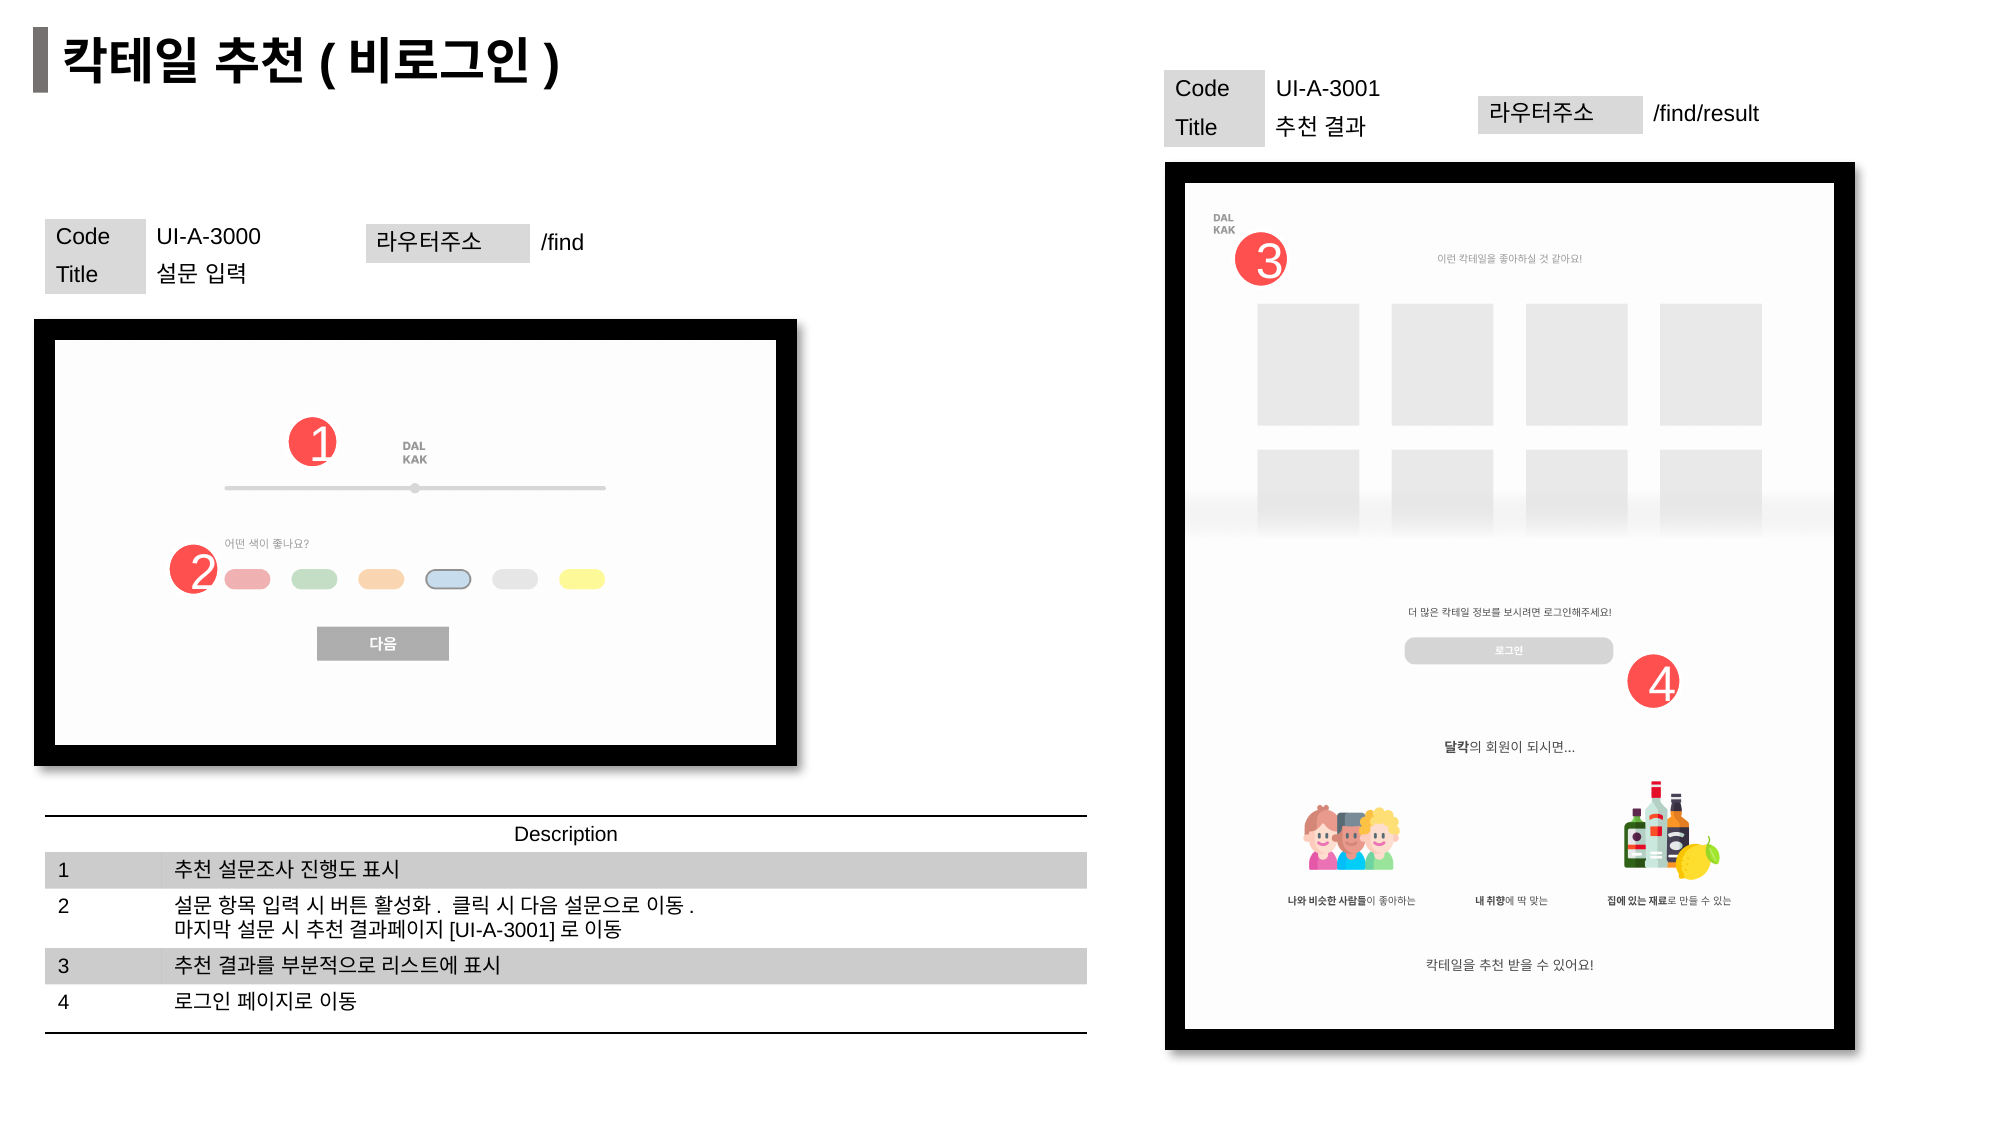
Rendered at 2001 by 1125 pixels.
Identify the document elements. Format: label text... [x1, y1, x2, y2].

table_cell 1 [45, 852, 162, 889]
table_header /find/result [1643, 96, 1952, 134]
table_cell 추천 설문조사 진행도 표시 [162, 852, 1087, 889]
picture [54, 339, 776, 746]
table_header /find [530, 224, 839, 263]
table_cell 로그인 페이지로 이동 [162, 984, 1087, 1032]
table_cell 4 [45, 984, 162, 1032]
table_header UI-A-3000 [146, 219, 335, 256]
table_cell 설문 항목 입력 시 버튼 활성화. 클릭 시 다음 설문으로 이동. 마지막 설문 시 추천 결과페이지[UI-A-3001]로 이동 [162, 889, 1087, 948]
table_cell 2 [45, 889, 162, 948]
table_cell 추천 결과 [1265, 109, 1454, 147]
table_header UI-A-3001 [1265, 70, 1454, 109]
text_box [31, 25, 48, 95]
table_cell 설문 입력 [146, 256, 335, 294]
table_cell Title [1164, 109, 1265, 147]
table_header 라우터주소 [366, 224, 530, 263]
table_cell Title [45, 256, 146, 294]
table_header Description [45, 817, 1087, 852]
table_header 라우터주소 [1478, 96, 1643, 134]
picture [1185, 182, 1834, 1029]
table_cell 3 [45, 948, 162, 984]
table_header Code [45, 219, 146, 256]
table_cell 추천 결과를 부분적으로 리스트에 표시 [162, 948, 1087, 984]
table_header Code [1164, 70, 1265, 109]
text_box 칵테일 추천(비로그인) [48, 22, 684, 97]
